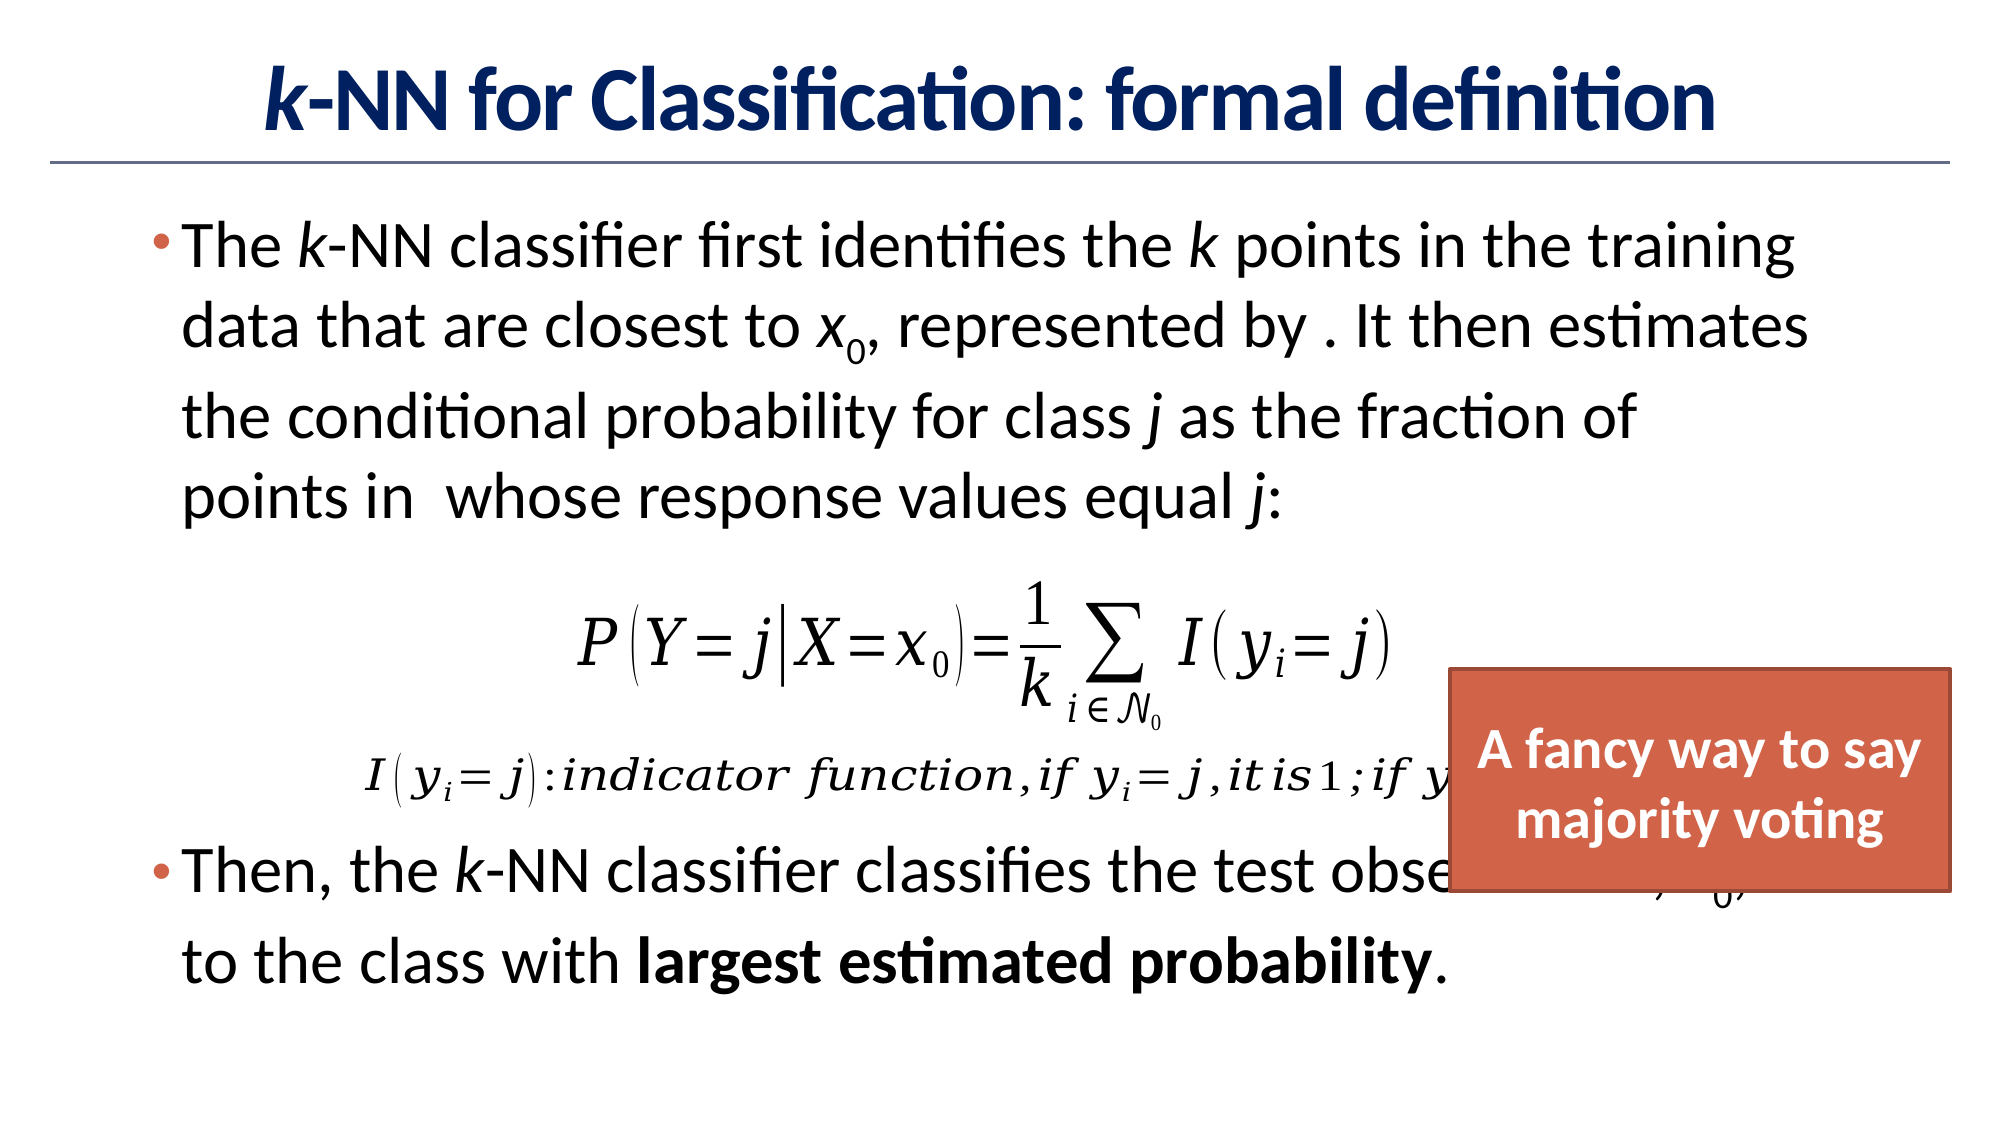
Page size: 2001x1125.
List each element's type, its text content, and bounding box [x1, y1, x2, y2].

title k-NN for Classification: formal definition [99, 24, 1900, 163]
text_box A fancy way to say majority voting [1448, 667, 1952, 893]
